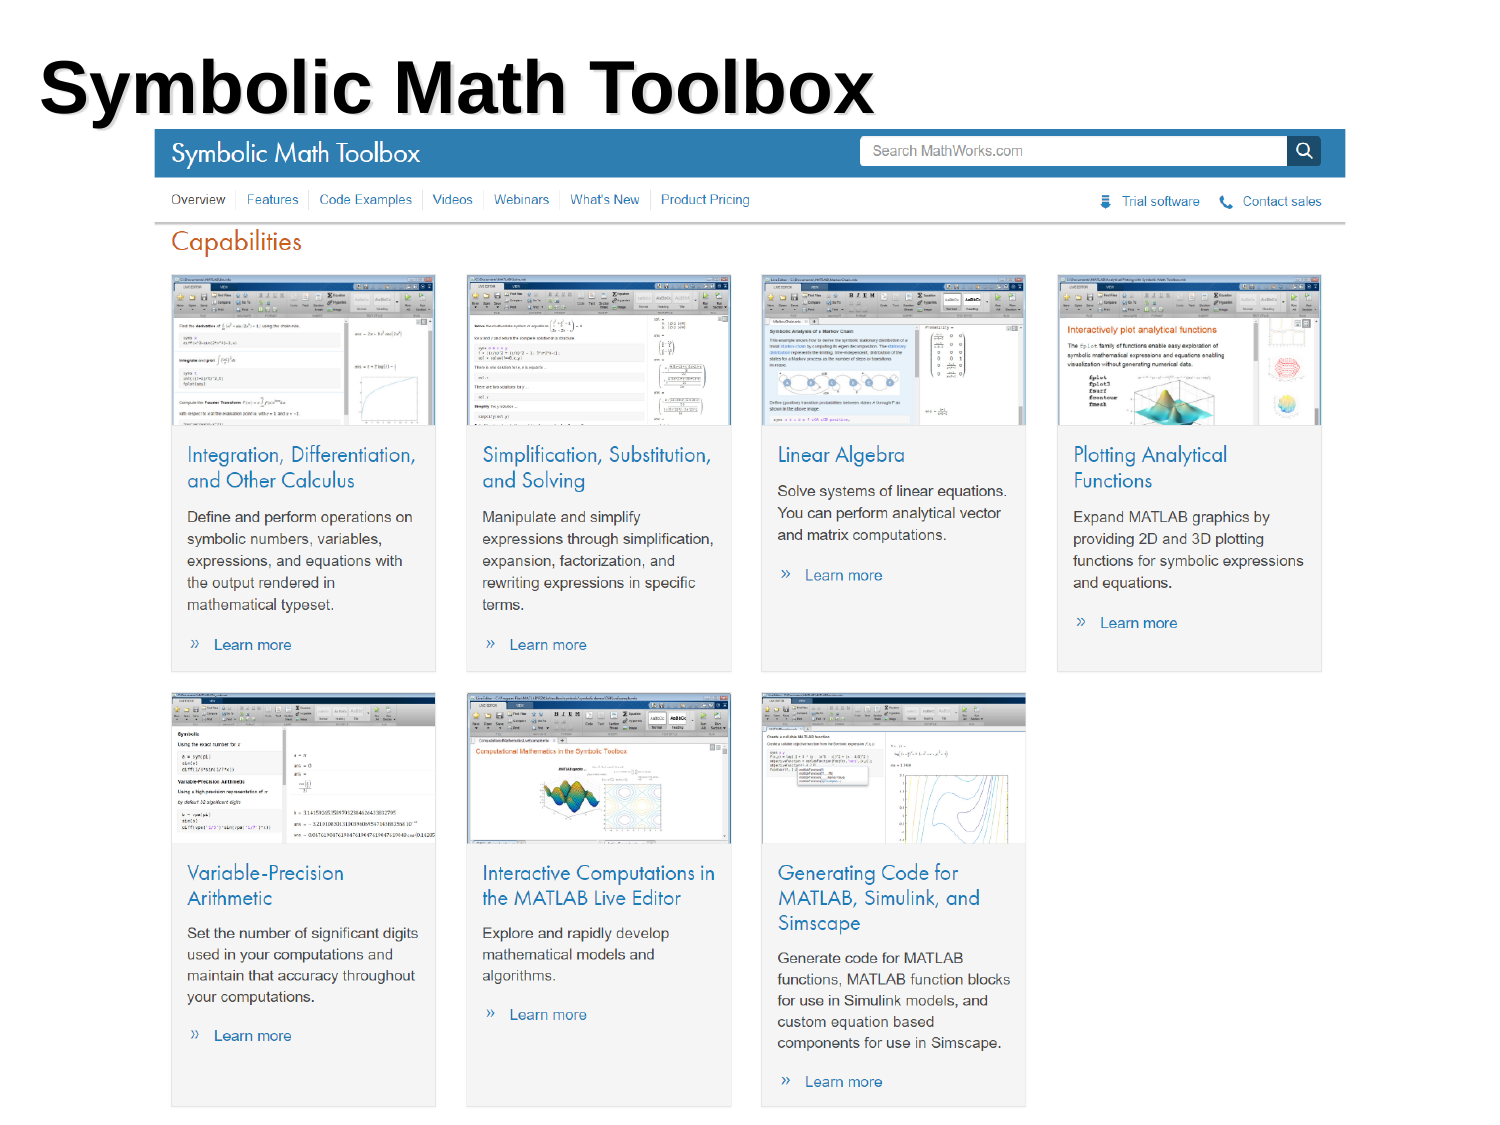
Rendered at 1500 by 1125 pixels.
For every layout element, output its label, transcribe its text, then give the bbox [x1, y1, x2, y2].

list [154, 128, 1346, 892]
title Symbolic Math Toolbox [24, 15, 1476, 153]
picture [161, 892, 1041, 1119]
